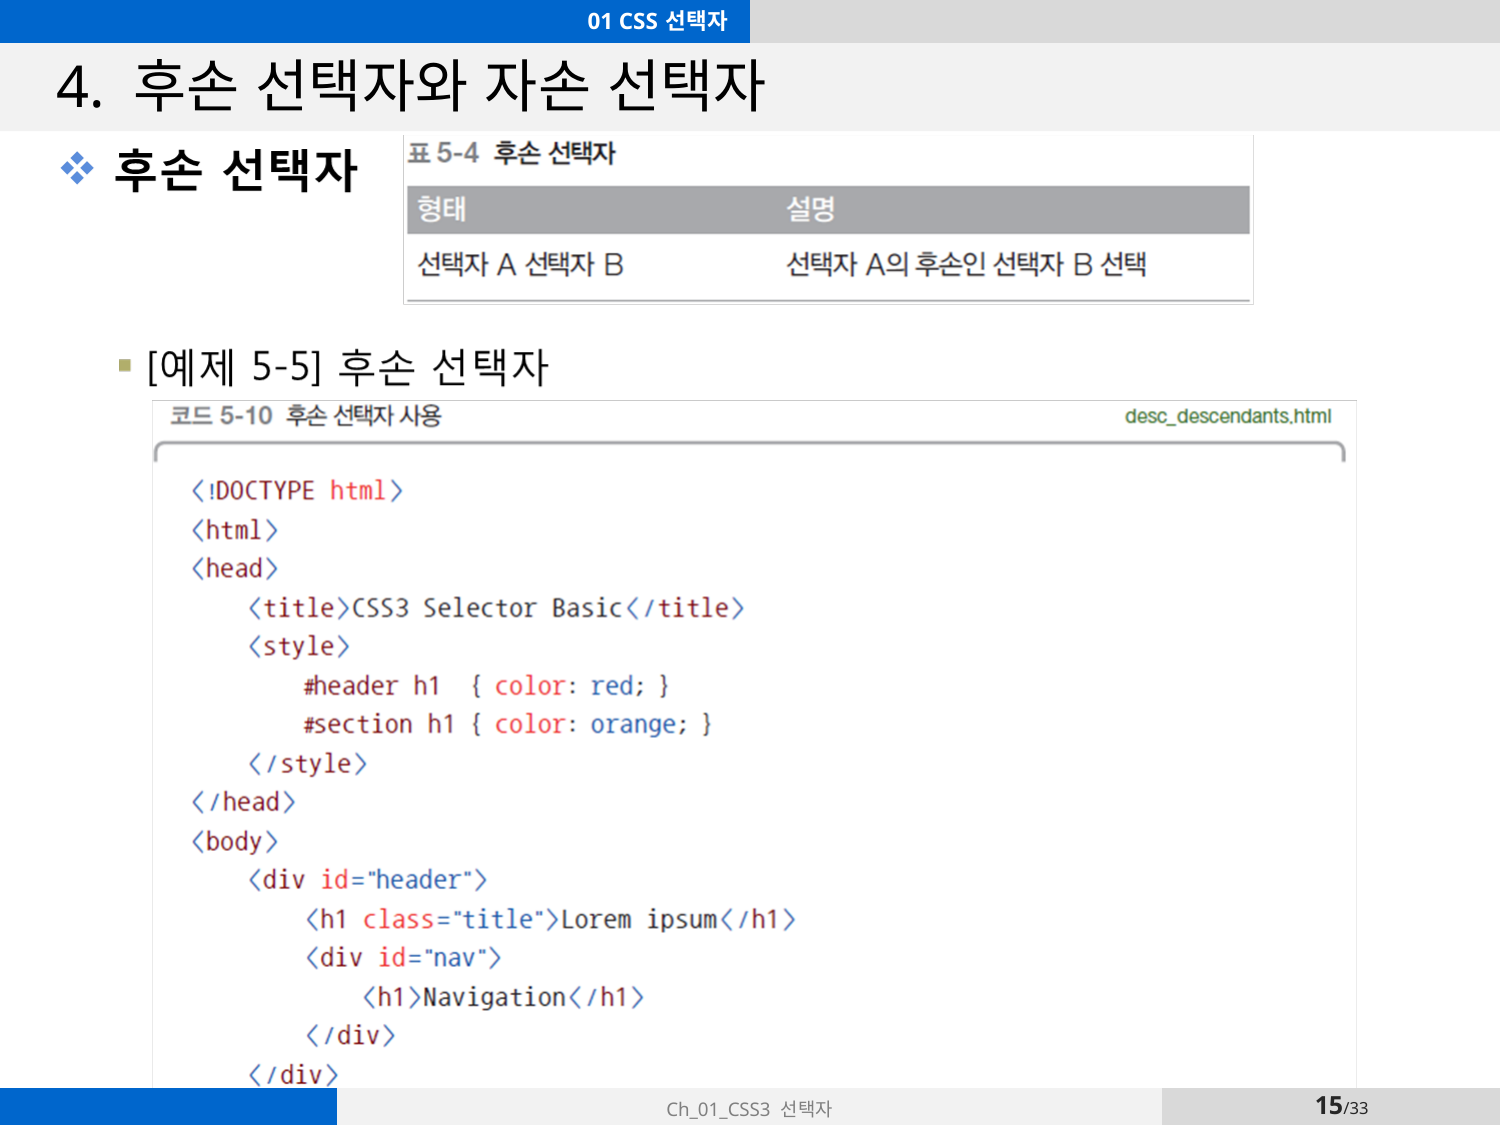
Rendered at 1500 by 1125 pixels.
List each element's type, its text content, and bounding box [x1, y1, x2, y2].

picture [31, 125, 1469, 1088]
title 4. 후손 선택자와 자손 선택자 [41, 42, 1459, 123]
text_box 01 CSS 선택자 [0, 0, 743, 43]
